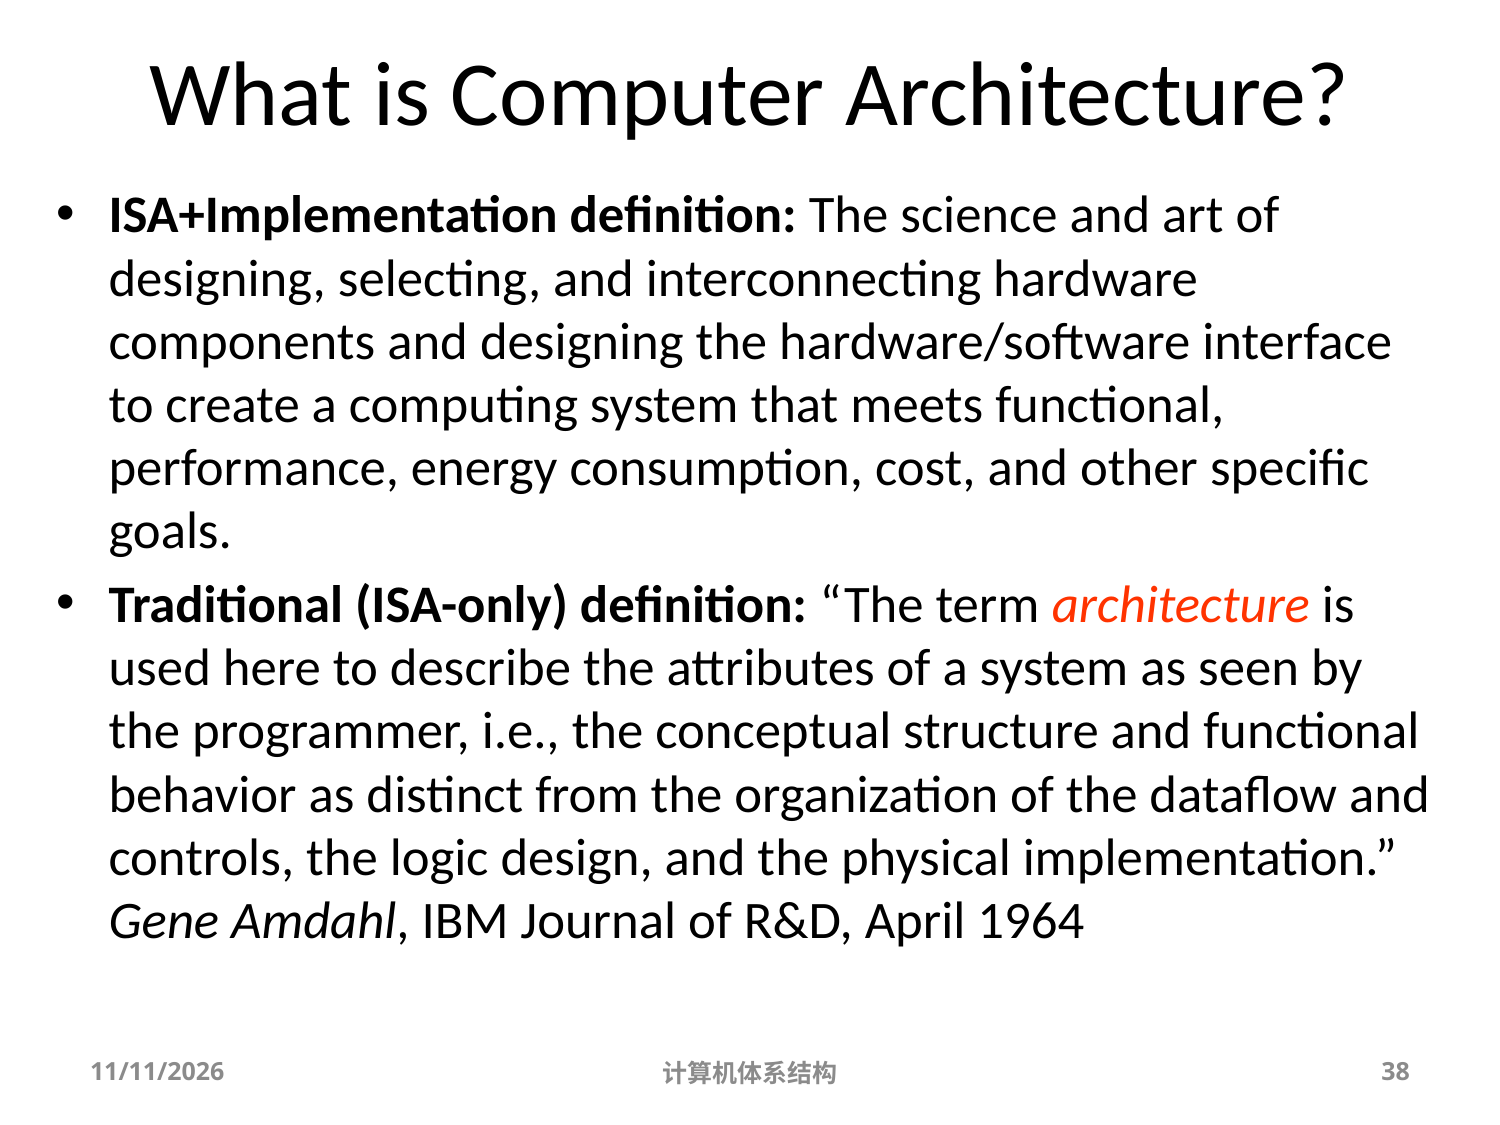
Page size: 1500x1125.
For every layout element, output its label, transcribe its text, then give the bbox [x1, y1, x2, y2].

slide_number 38 [1074, 1042, 1425, 1103]
list ISA+Implementation definition: The science and art of designing, selecting, and interconnecting hardware components and designing the hardware/software interface to create a computing system that meets functional, performance, energy consumption, cost, and other specific goals. Traditional (ISA-only) definition: “The term architecture is used here to describe the attributes of a system as seen by the programmer, i.e., the conceptual structure and functional behavior as distinct from the organization of the dataflow and controls, the logic design, and the physical implementation.” Gene Amdahl, IBM Journal of R&D, April 1964 [41, 172, 1454, 1025]
title What is Computer Architecture? [75, 0, 1425, 172]
footer 计算机体系结构 [512, 1042, 988, 1103]
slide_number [75, 1042, 425, 1103]
